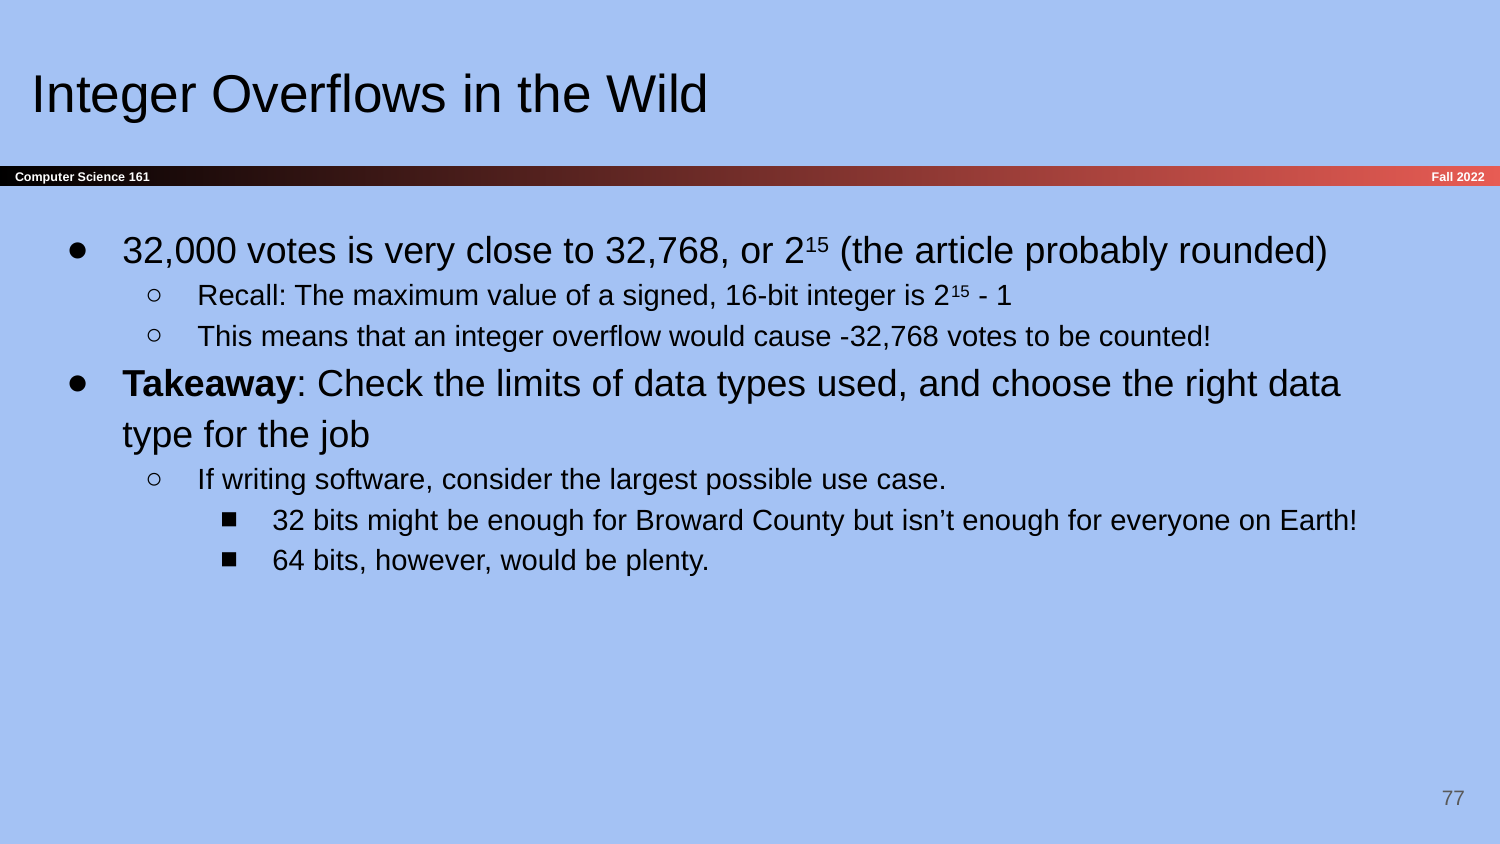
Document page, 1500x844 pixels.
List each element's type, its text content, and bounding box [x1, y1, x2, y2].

title Integer Overflows in the Wild [16, 44, 1415, 139]
list 32,000 votes is very close to 32,768, or 215 (the article probably rounded) Recall: The maximum value of a signed, 16-bit integer is 215 - 1 This means that an integer overflow would cause -32,768 votes to be counted! Takeaway: Check the limits of data types used, and choose the right data type for the job If writing software, consider the largest possible use case. 32 bits might be enough for Broward County but isn’t enough for everyone on Earth! 64 bits, however, would be plenty. [32, 204, 1431, 823]
slide_number ‹#› [1389, 764, 1480, 830]
